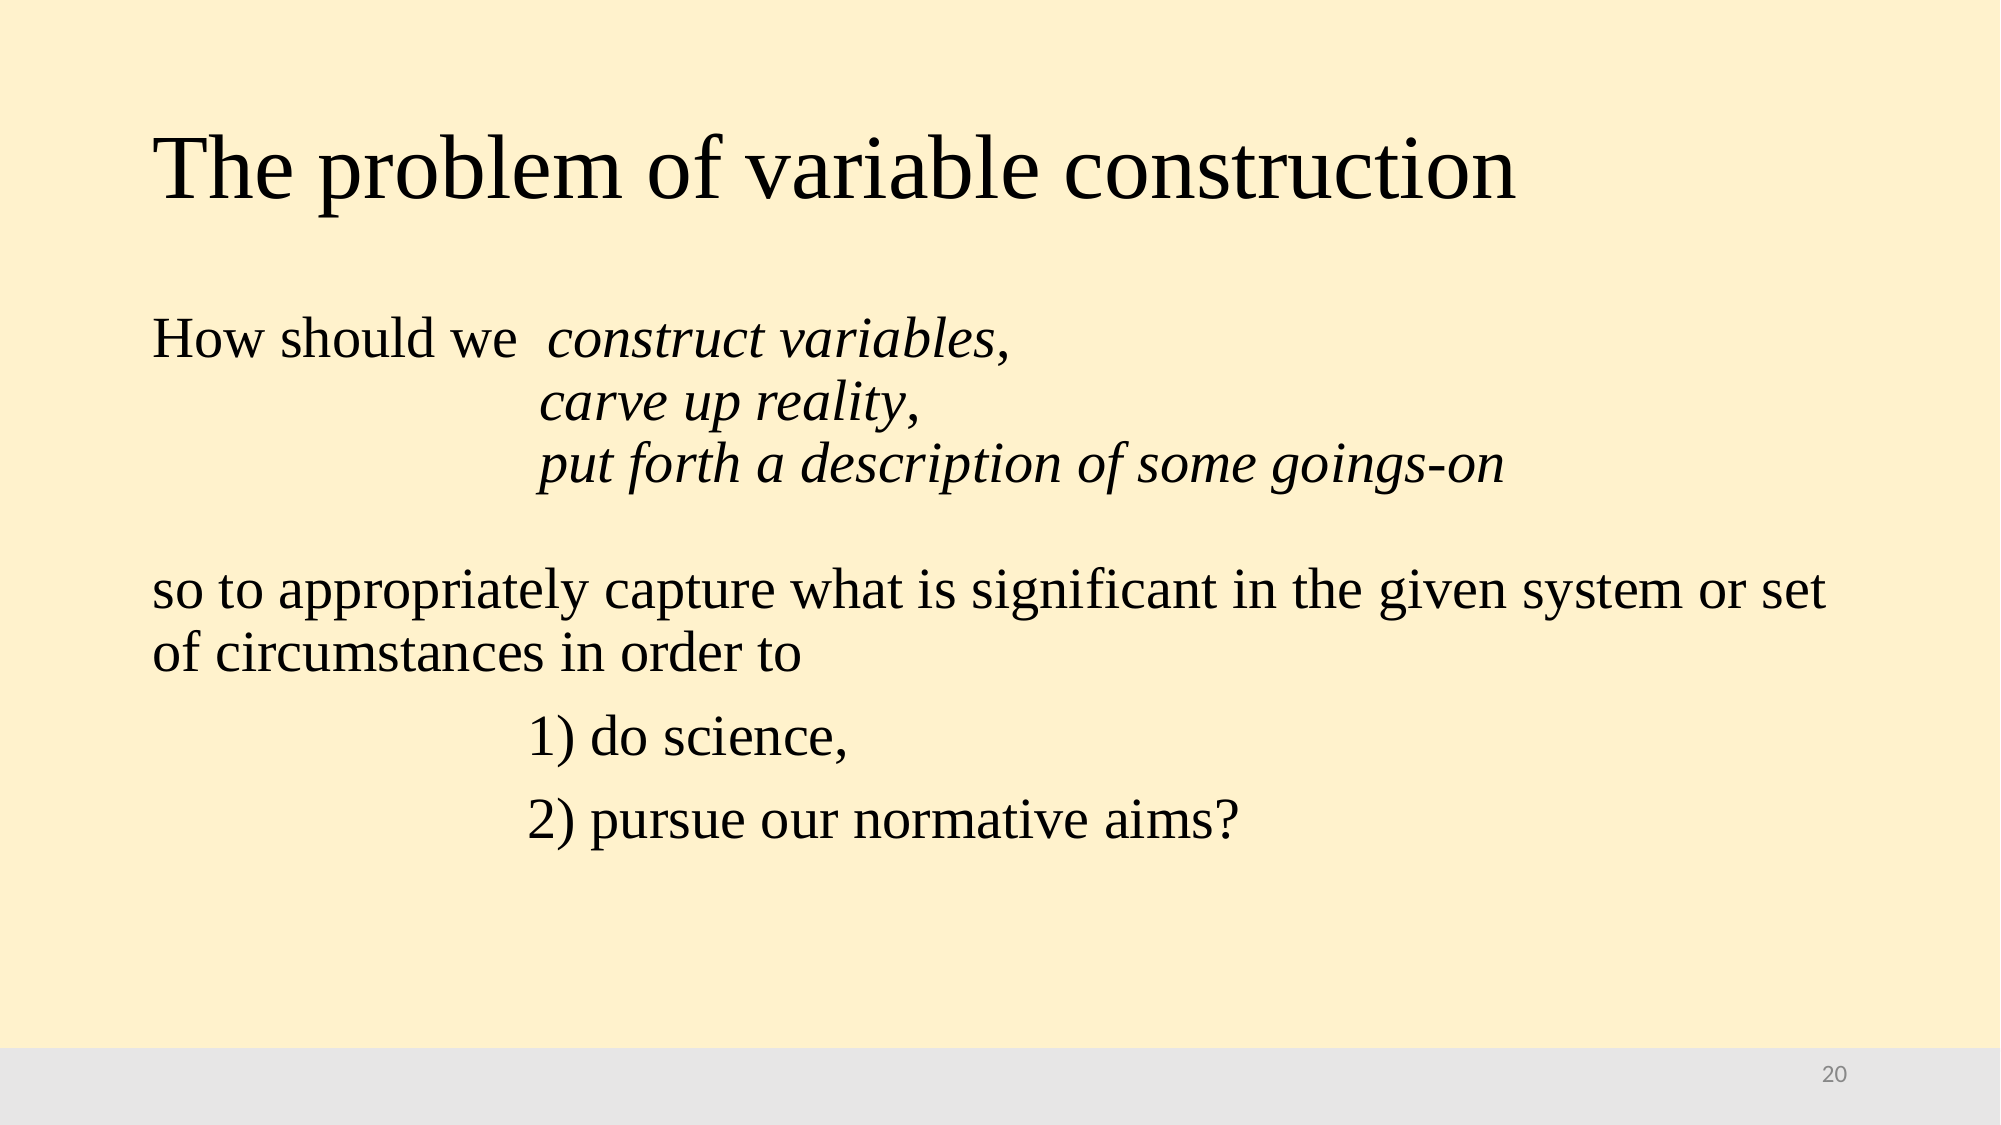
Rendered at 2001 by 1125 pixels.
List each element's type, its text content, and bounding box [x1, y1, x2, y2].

title The problem of variable construction [137, 59, 1863, 278]
list How should we construct variables, carve up reality, put forth a description of some goings-on so to appropriately capture what is significant in the given system or set of circumstances in order to 1) do science, 2) pursue our normative aims? [137, 299, 1863, 1014]
slide_number 20 [1412, 1042, 1863, 1103]
